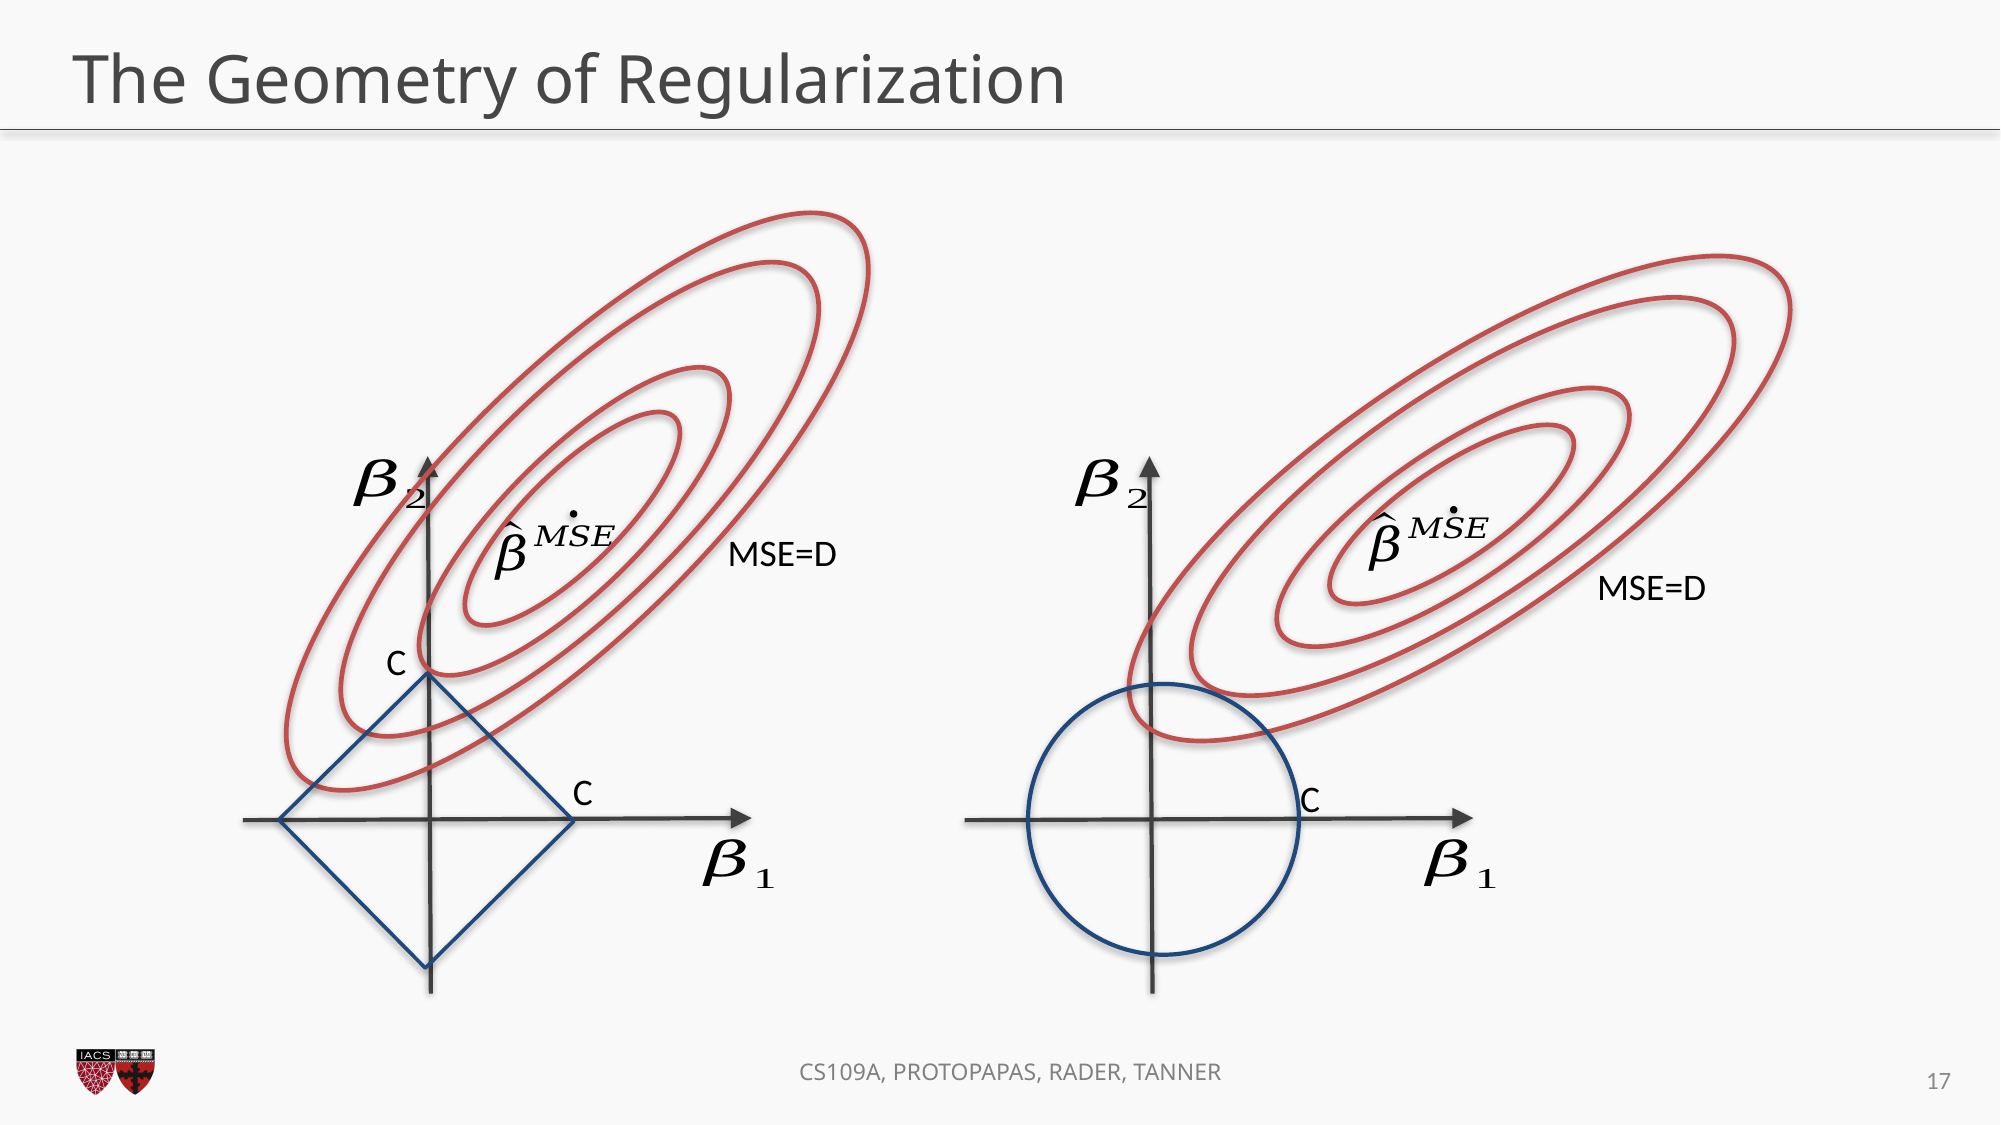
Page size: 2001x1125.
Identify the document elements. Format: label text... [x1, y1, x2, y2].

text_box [242, 639, 777, 994]
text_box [964, 369, 1850, 994]
title The Geometry of Regularization [57, 29, 1943, 156]
slide_number 17 [1500, 1050, 1967, 1110]
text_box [187, 372, 967, 631]
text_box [321, 630, 609, 925]
picture [75, 1049, 155, 1095]
